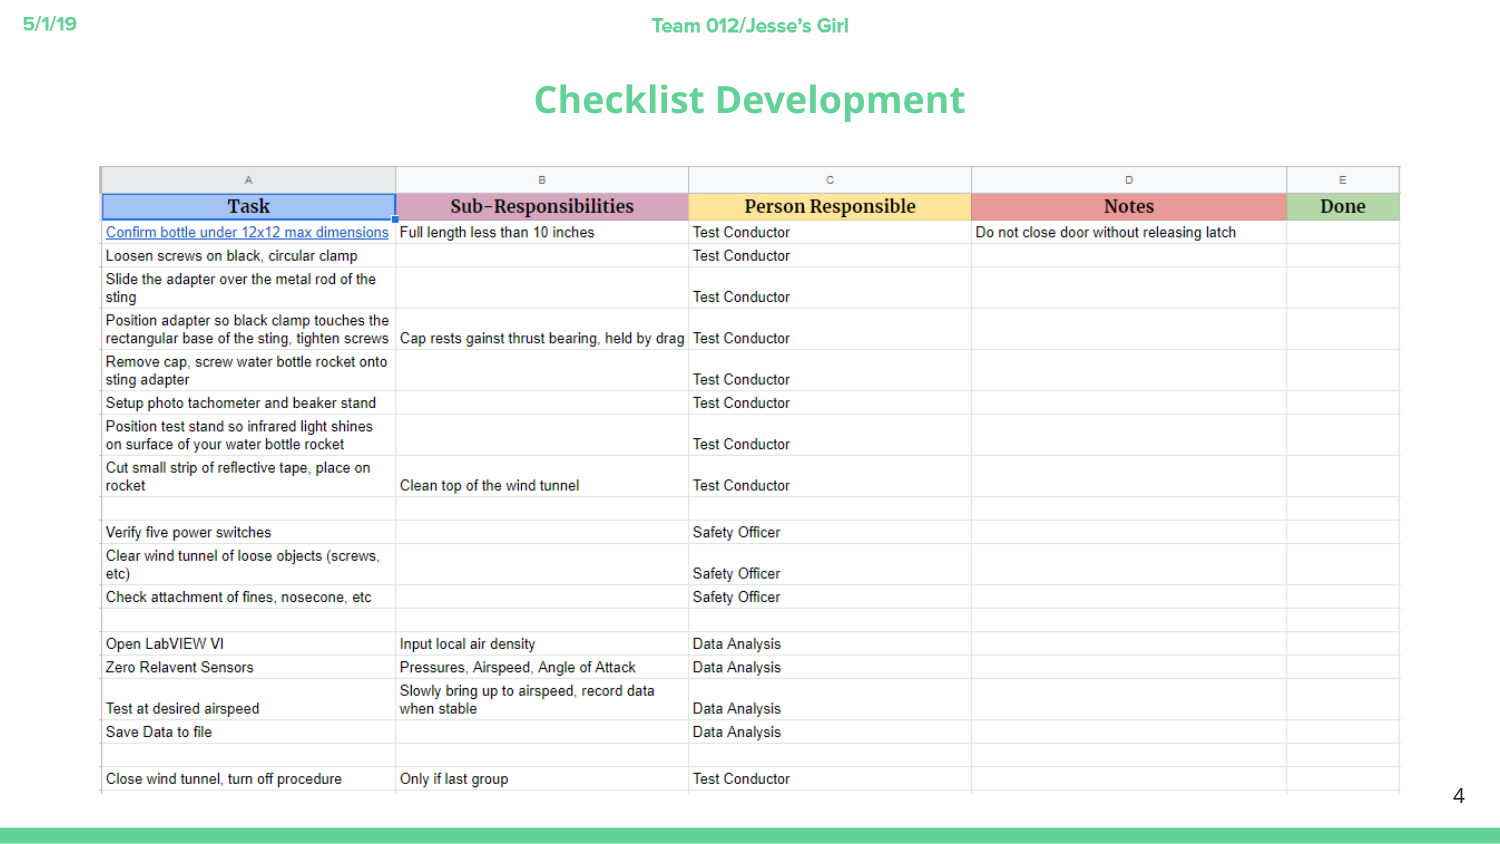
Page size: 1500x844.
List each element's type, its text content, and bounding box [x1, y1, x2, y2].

picture [99, 166, 1401, 794]
slide_number ‹#› [1389, 764, 1480, 830]
title Checklist Development [483, 60, 1017, 110]
picture [0, 0, 101, 49]
picture [649, 14, 851, 35]
